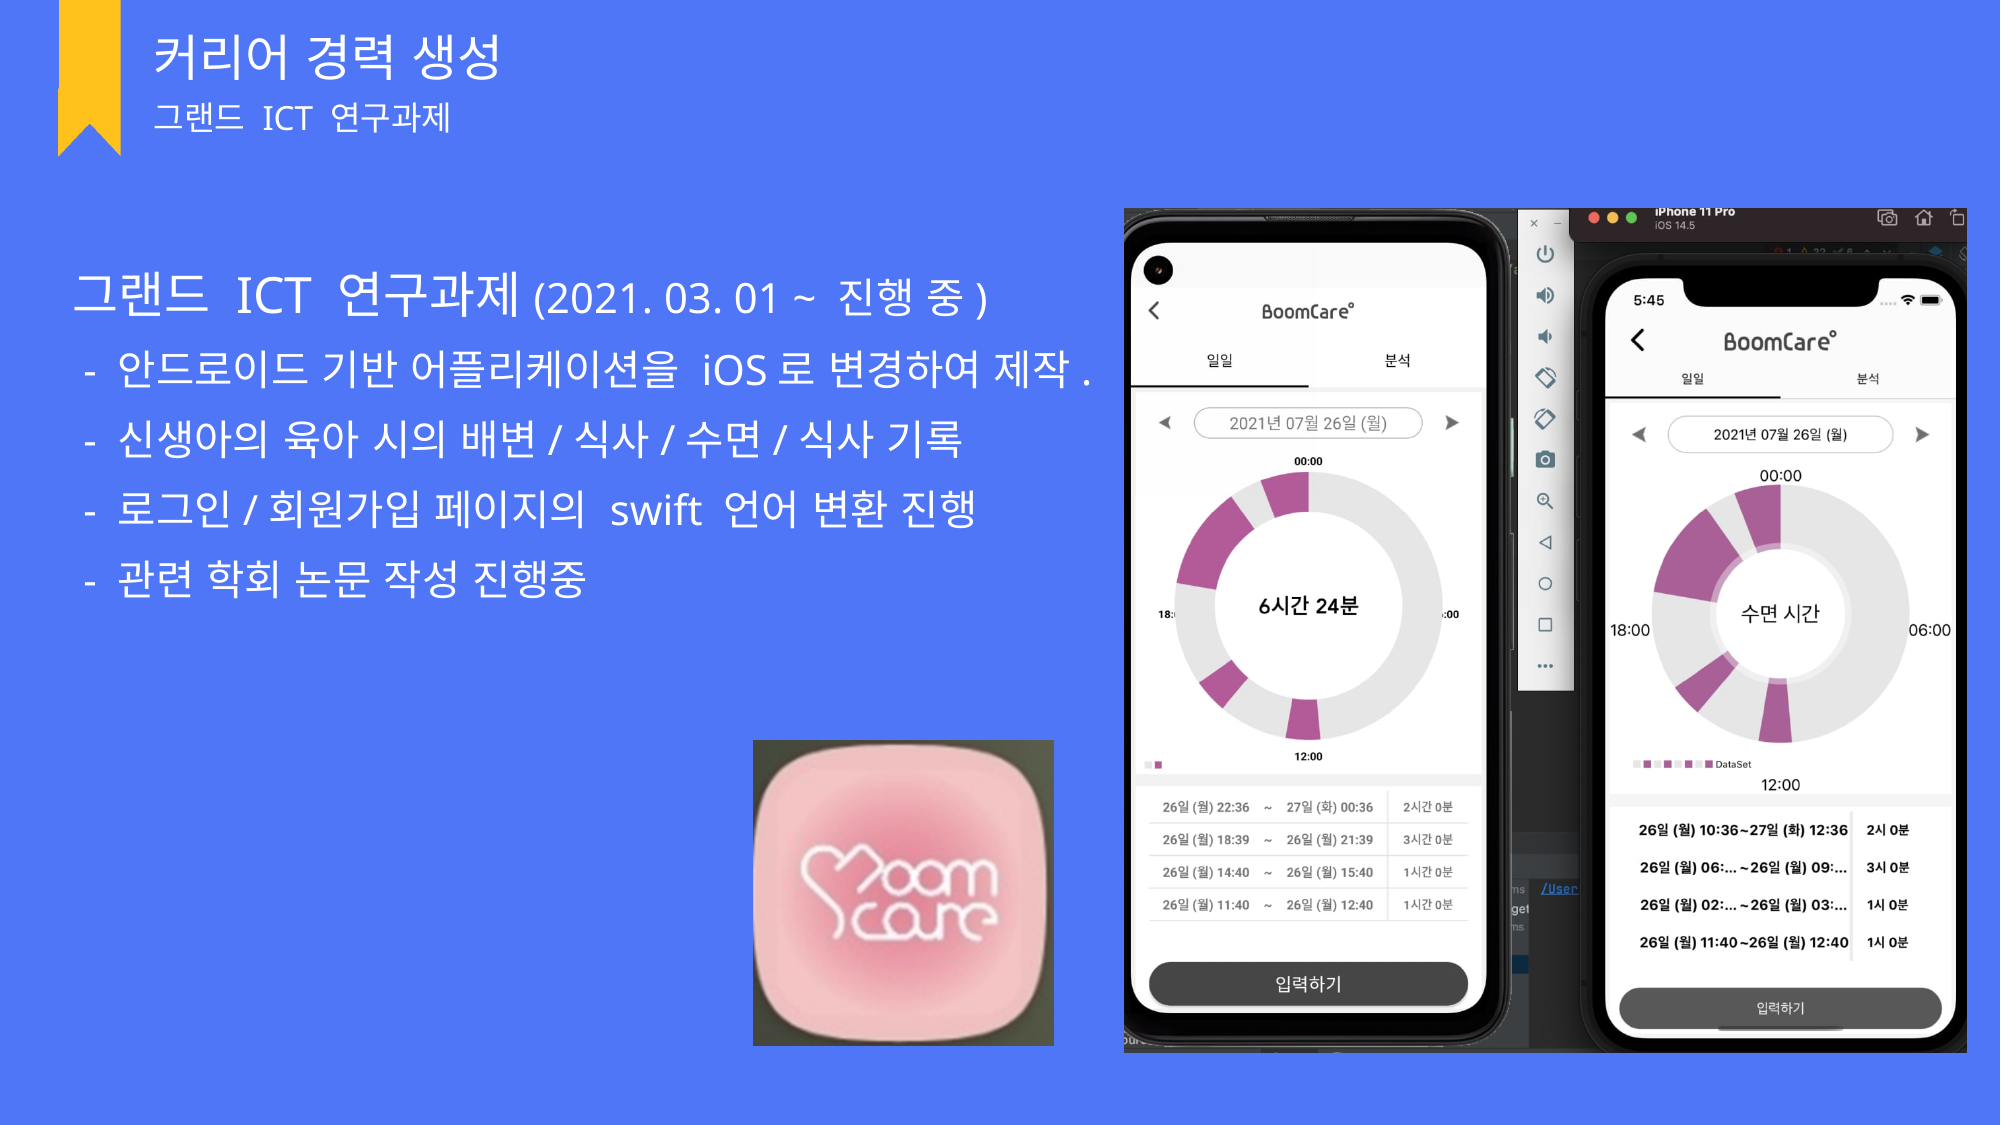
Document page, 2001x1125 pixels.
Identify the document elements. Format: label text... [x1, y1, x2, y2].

picture [57, 0, 121, 158]
picture [1124, 208, 1967, 1053]
picture [753, 740, 1054, 1046]
text_box 그랜드 ICT 연구과제(2021. 03. 01 ~ 진행 중) - 안드로이드 기반 어플리케이션을 iOS로 변경하여 제작. - 신생아의 육아 시의 배변/식사/수면/식사 기록 - 로그인/회원가입 페이지의 swift 언어 변환 진행 - 관련 학회 논문 작성 진행중 [57, 232, 1124, 611]
text_box 커리어 경력 생성 [139, 18, 754, 89]
text_box 그랜드 ICT 연구과제 [139, 89, 754, 145]
